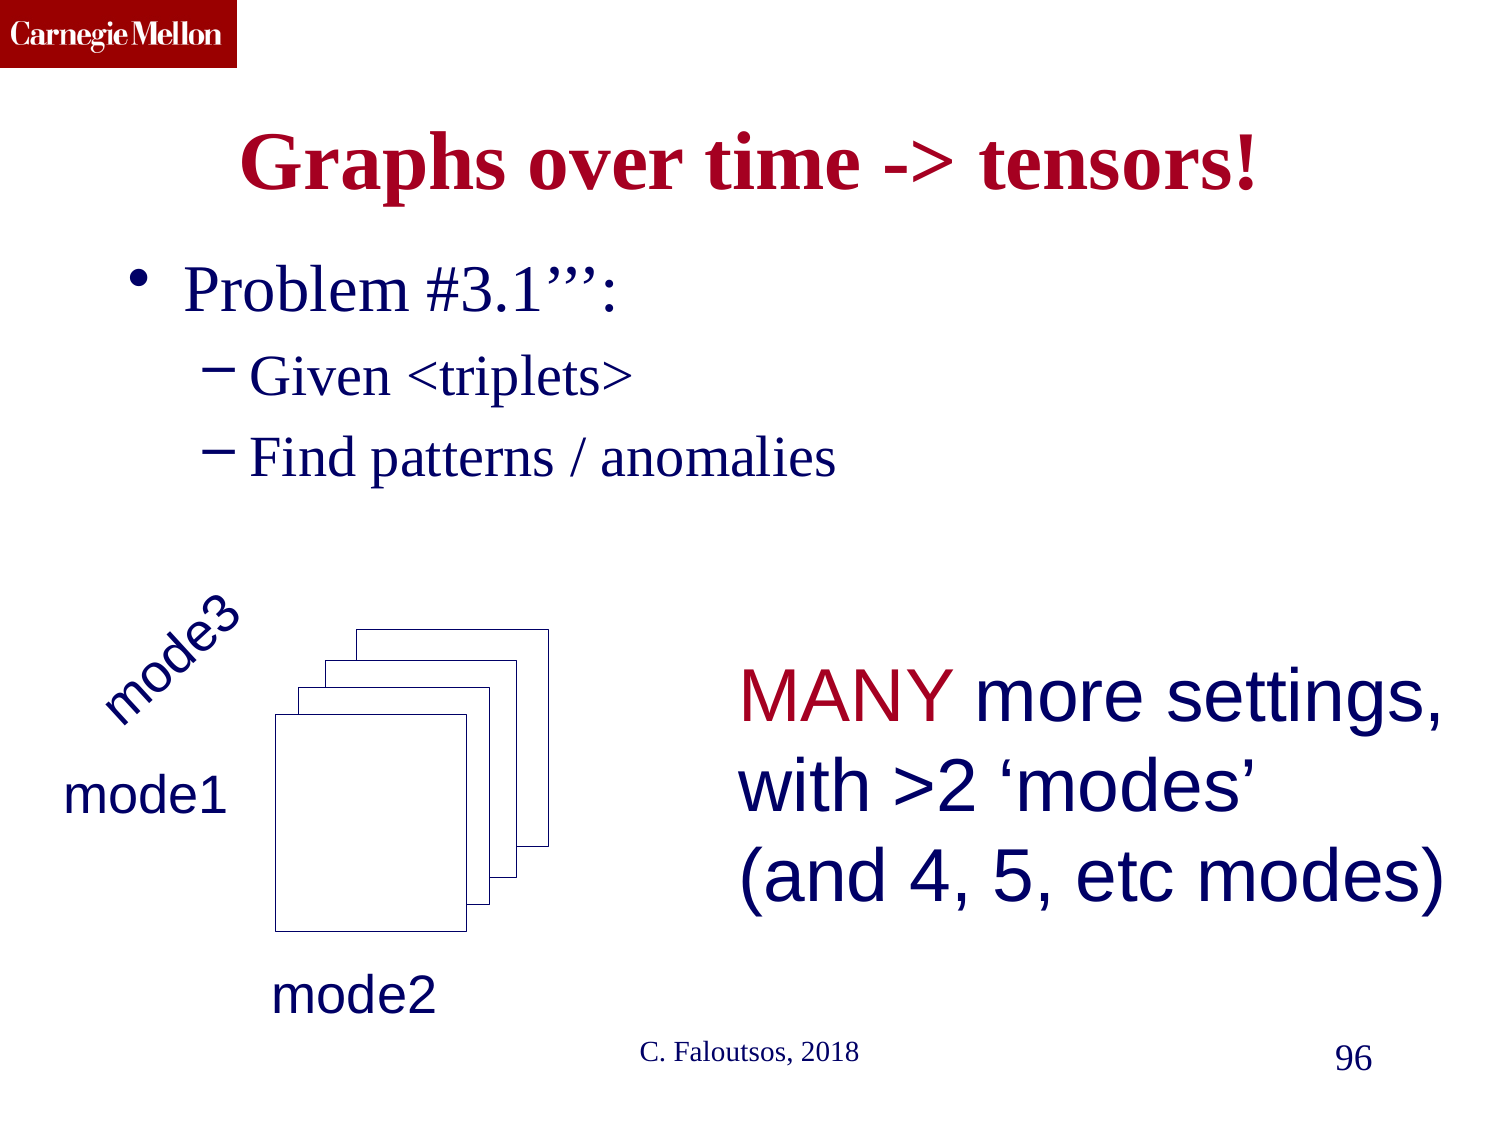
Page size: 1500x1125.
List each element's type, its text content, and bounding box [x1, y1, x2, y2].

slide_number 96 [1074, 1024, 1388, 1101]
footer C. Faloutsos, 2018 [512, 1024, 988, 1101]
text_box mode1 [48, 752, 245, 832]
text_box [324, 660, 517, 878]
picture [0, 0, 237, 68]
text_box [274, 714, 467, 932]
text_box mode3 [69, 561, 268, 753]
text_box [297, 687, 490, 905]
list Problem #3.1’’’: Given <triplets> Find patterns / anomalies [112, 237, 1388, 1001]
title Graphs over time -> tensors! [112, 99, 1388, 213]
text_box [356, 629, 548, 846]
text_box MANY more settings, with >2 ‘modes’ (and 4, 5, etc modes) [723, 638, 1463, 924]
text_box mode2 [256, 952, 453, 1032]
